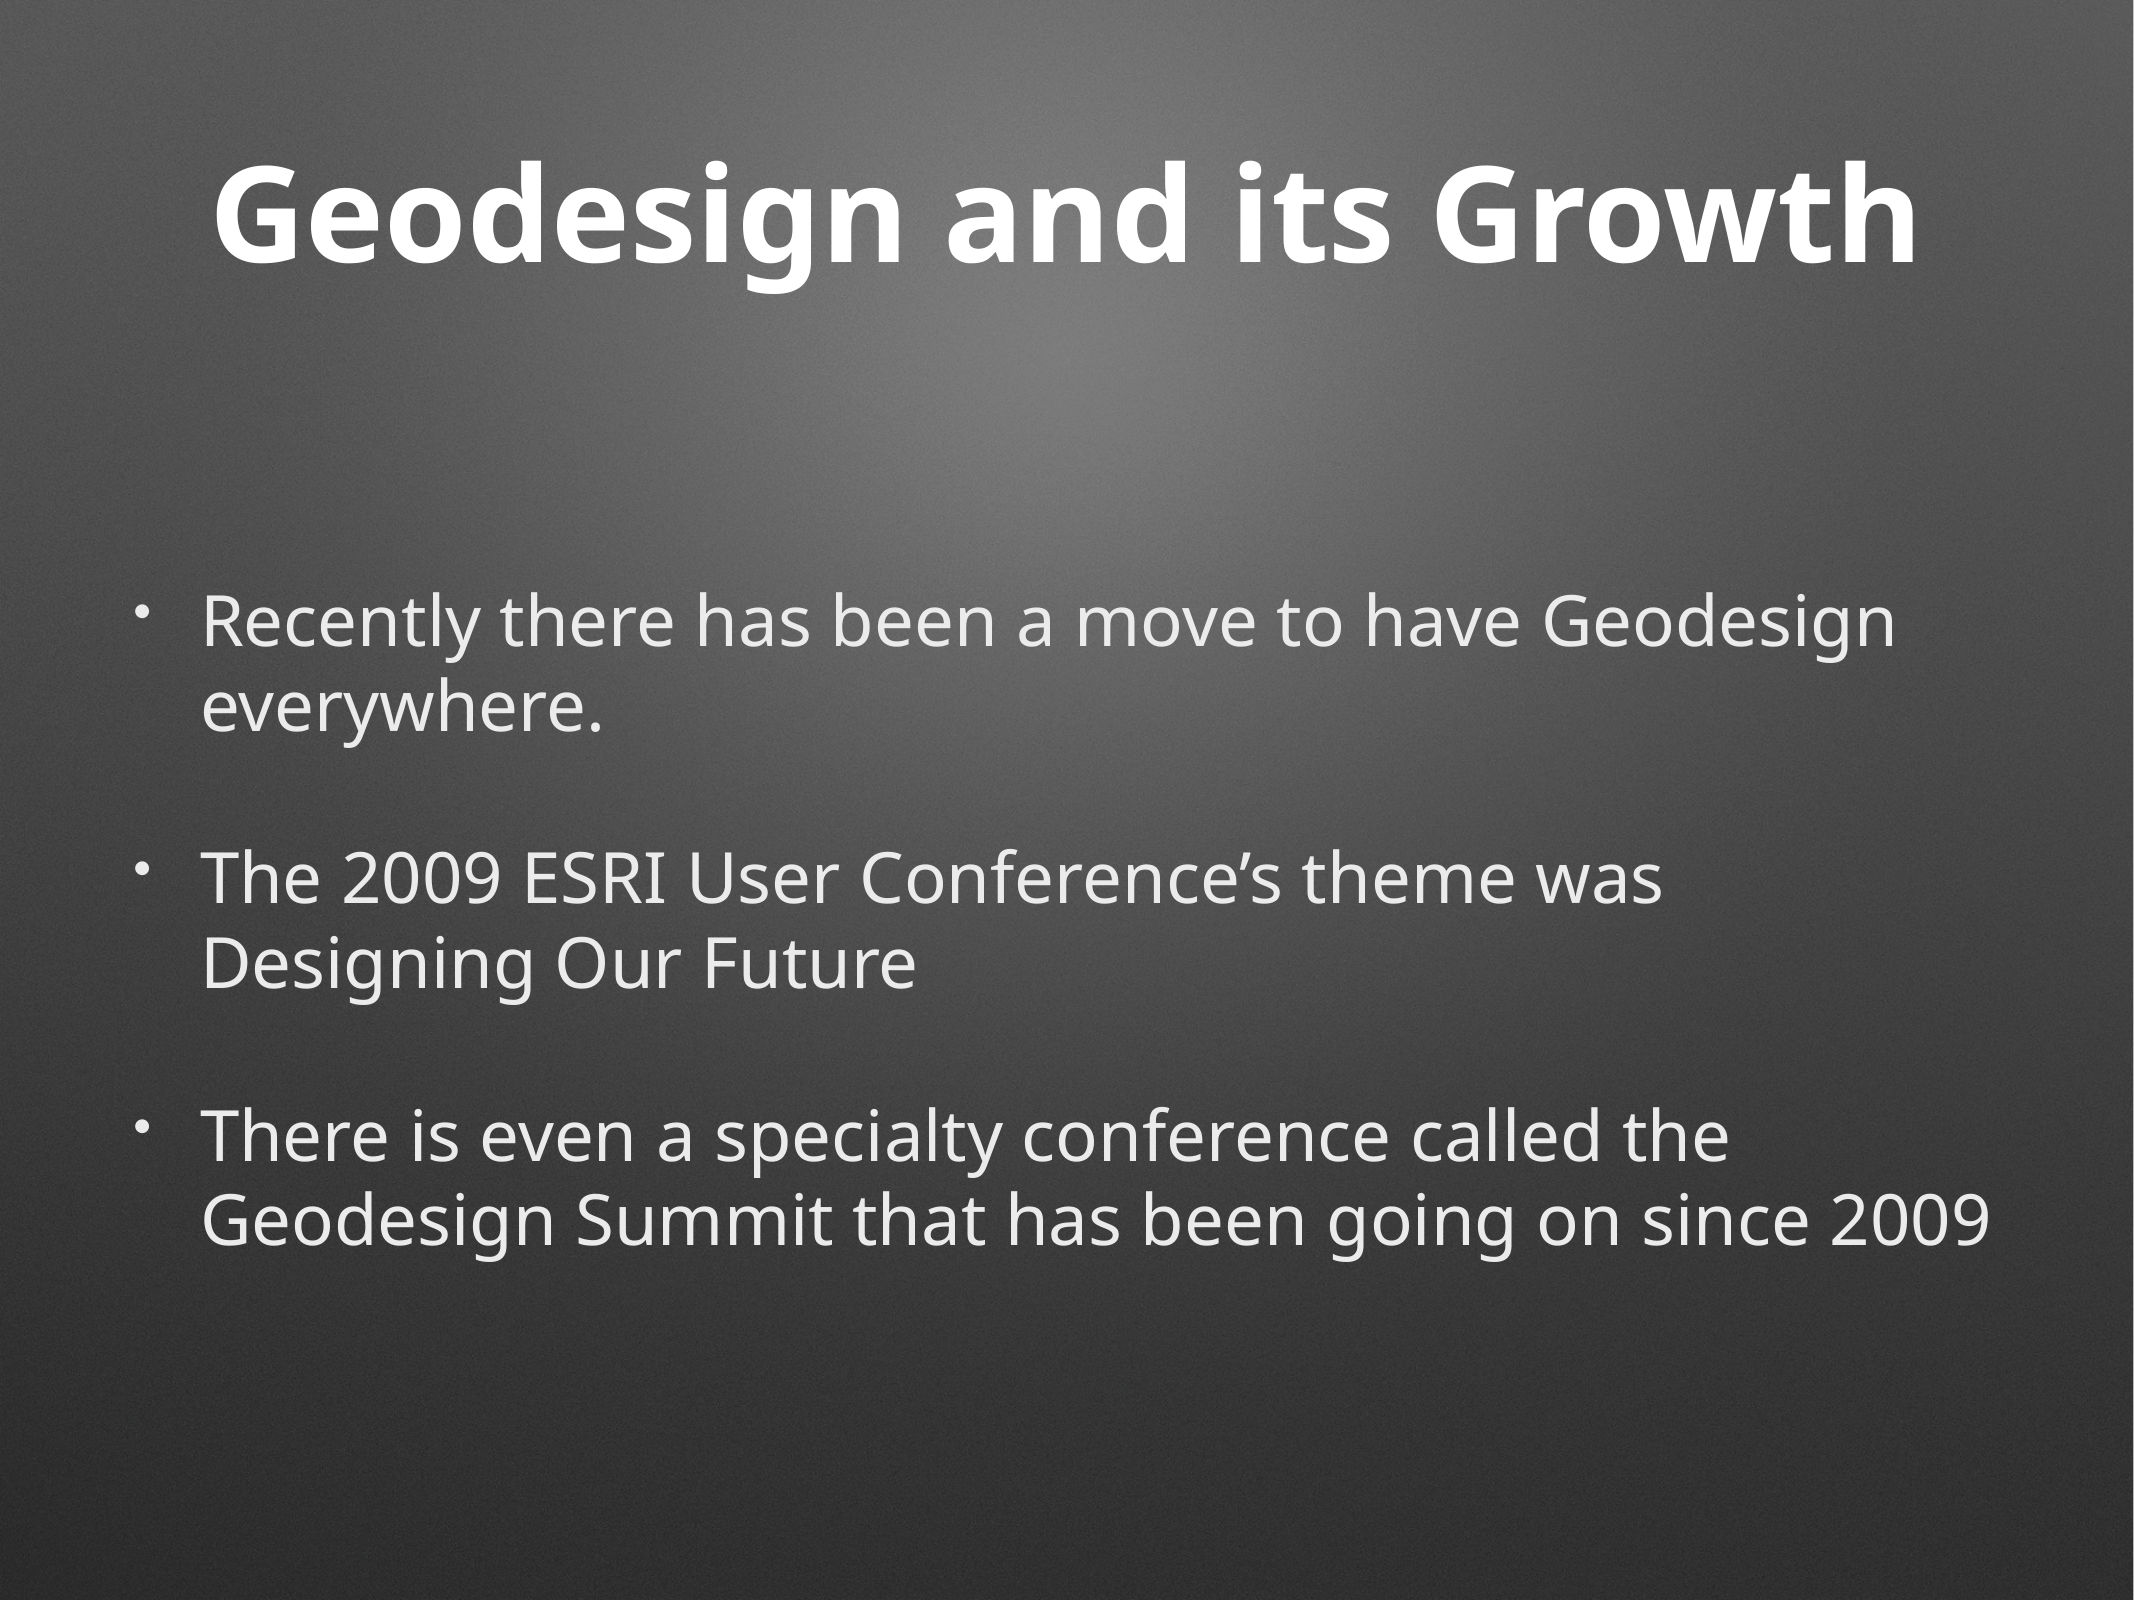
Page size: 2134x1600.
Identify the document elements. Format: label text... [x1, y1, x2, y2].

picture [0, 0, 2134, 1600]
title Geodesign and its Growth [124, 32, 2009, 386]
list Recently there has been a move to have Geodesign everywhere. The 2009 ESRI User Conference’s theme was Designing Our Future There is even a specialty conference called the Geodesign Summit that has been going on since 2009 [124, 395, 2009, 1441]
